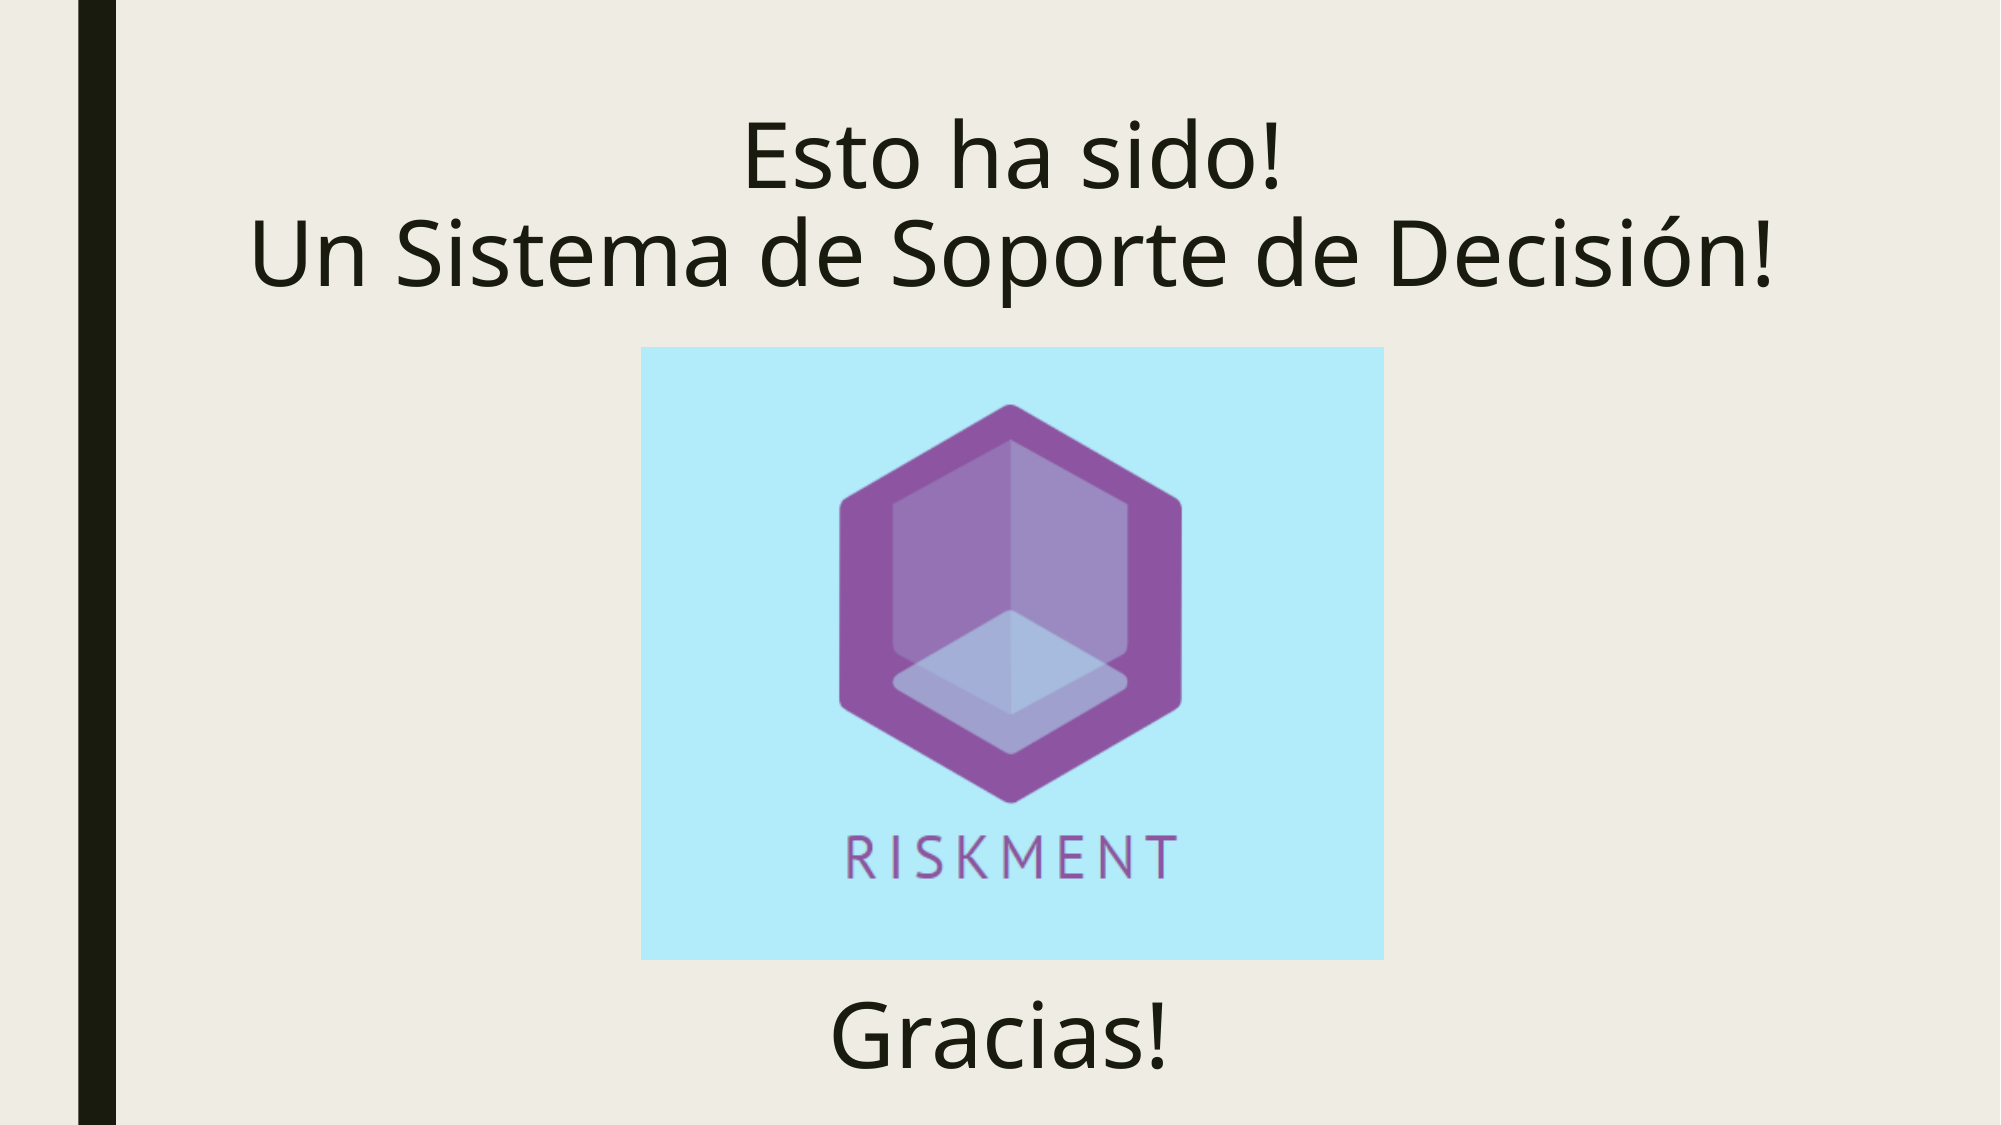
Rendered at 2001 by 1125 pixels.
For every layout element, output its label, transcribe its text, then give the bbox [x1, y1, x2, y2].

title Esto ha sido! Un Sistema de Soporte de Decisión! [225, 102, 1800, 347]
text_box Gracias! [212, 982, 1788, 1125]
picture [641, 347, 1384, 960]
